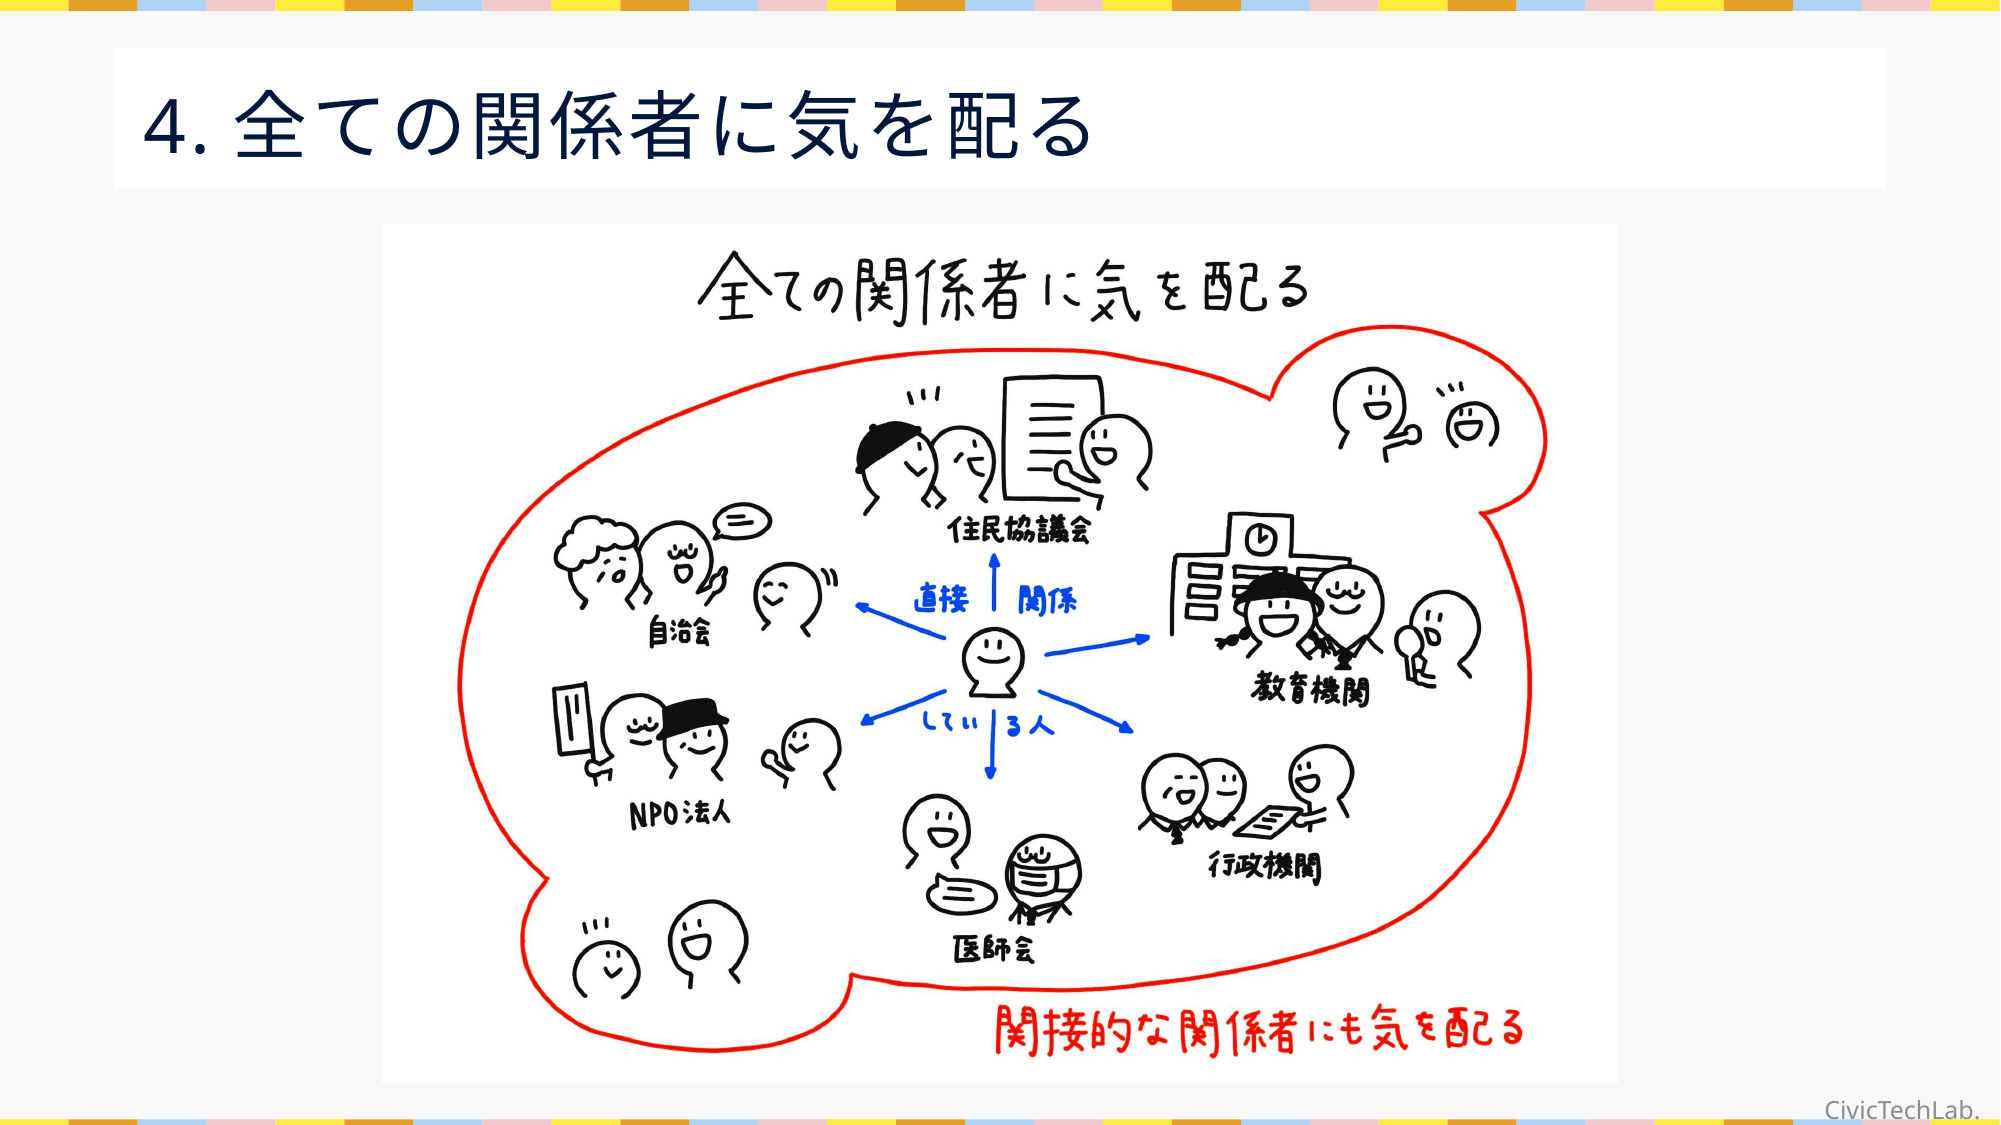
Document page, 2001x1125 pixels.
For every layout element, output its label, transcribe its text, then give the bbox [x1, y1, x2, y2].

title 4.全ての関係者に気を配る [114, 47, 1886, 189]
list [382, 224, 1618, 1083]
